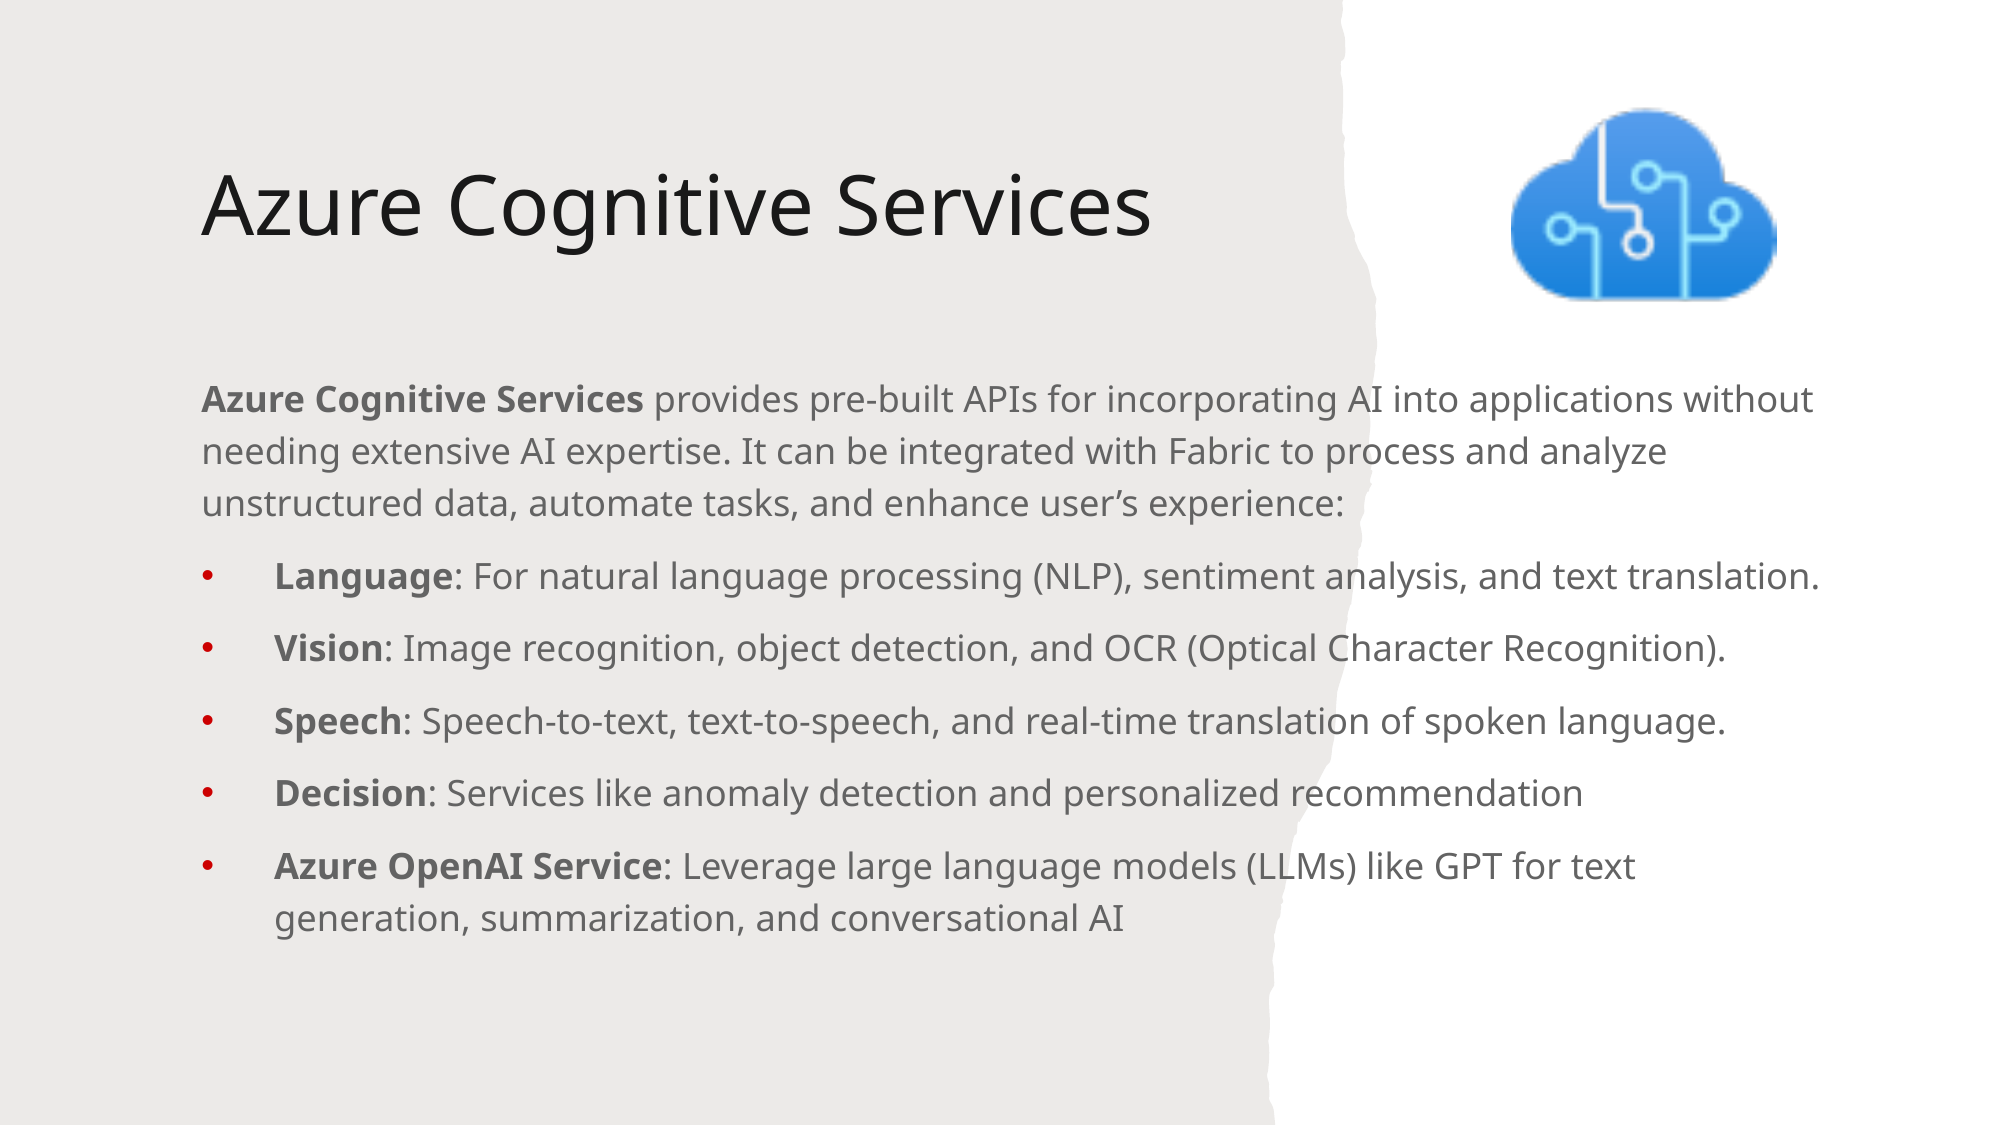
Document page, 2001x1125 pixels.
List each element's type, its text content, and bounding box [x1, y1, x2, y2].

text_box [0, 0, 1436, 1125]
picture [1511, 73, 1777, 339]
title Azure Cognitive Services [186, 99, 1316, 317]
list Azure Cognitive Services provides pre-built APIs for incorporating AI into applications without needing extensive AI expertise. It can be integrated with Fabric to process and analyze unstructured data, automate tasks, and enhance user’s experience: Language: For natural language processing (NLP), sentiment analysis, and text translation. Vision: Image recognition, object detection, and OCR (Optical Character Recognition). Speech: Speech-to-text, text-to-speech, and real-time translation of spoken language. Decision: Services like anomaly detection and personalized recommendation Azure OpenAI Service: Leverage large language models (LLMs) like GPT for text generation, summarization, and conversational AI [186, 359, 1853, 1002]
text_box [1269, 0, 2000, 1125]
